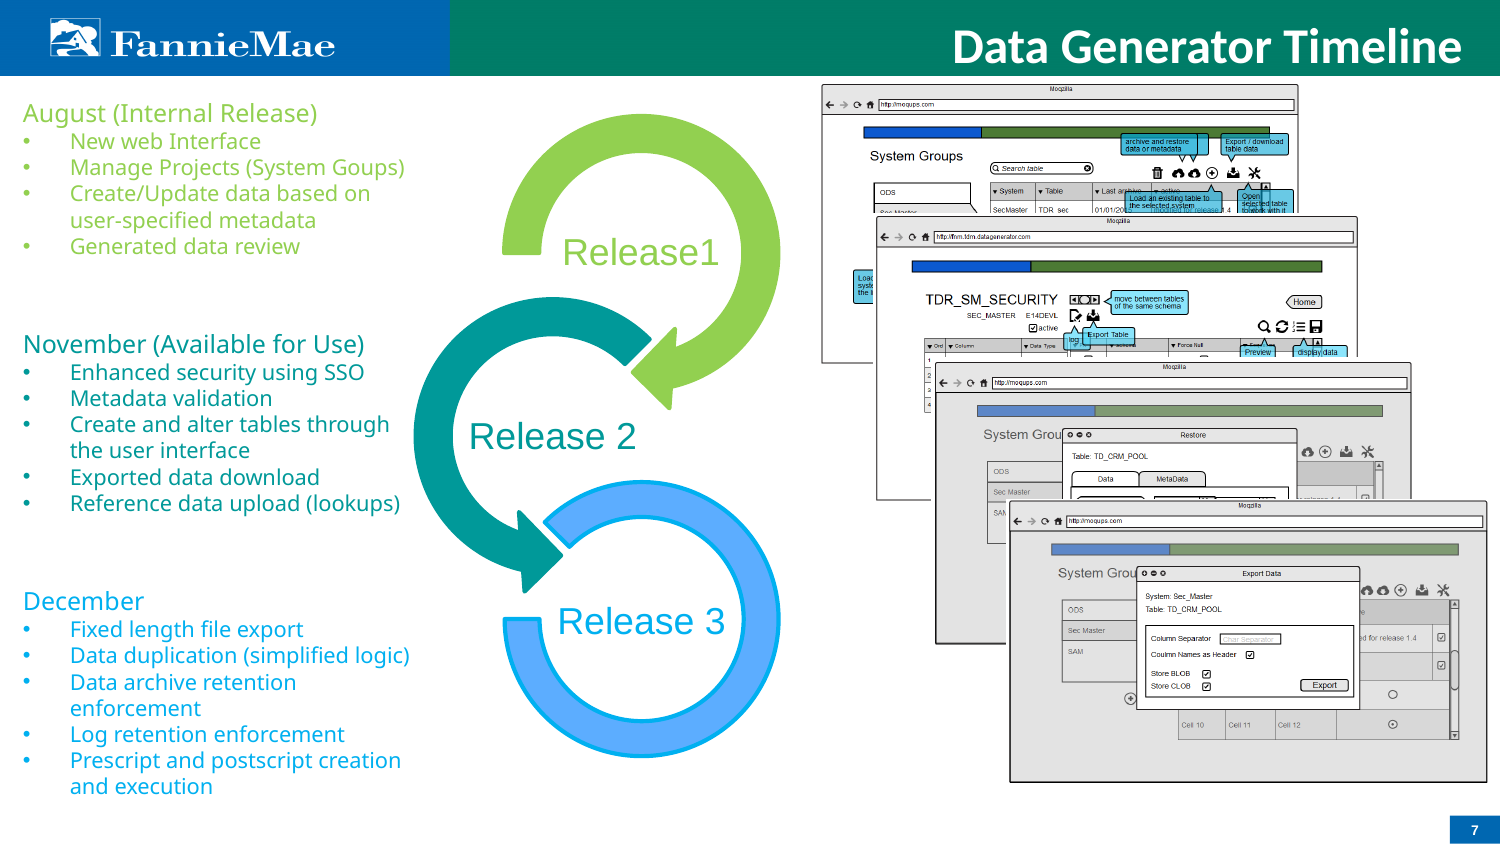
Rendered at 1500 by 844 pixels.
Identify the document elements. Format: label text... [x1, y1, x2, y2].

text_box August (Internal Release) New web Interface Manage Projects (System Goups) Create/Update data based on user-specified metadata Generated data review November (Available for Use) Enhanced security using SSO Metadata validation Create and alter tables through the user interface Exported data download Reference data upload (lookups) December Fixed length file export Data duplication (simplified logic) Data archive retention enforcement Log retention enforcement Prescript and postscript creation and execution [8, 90, 292, 807]
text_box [817, 80, 1490, 785]
text_box Data Generator Timeline [899, 6, 1478, 79]
picture [0, 0, 1500, 76]
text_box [297, 5, 897, 844]
